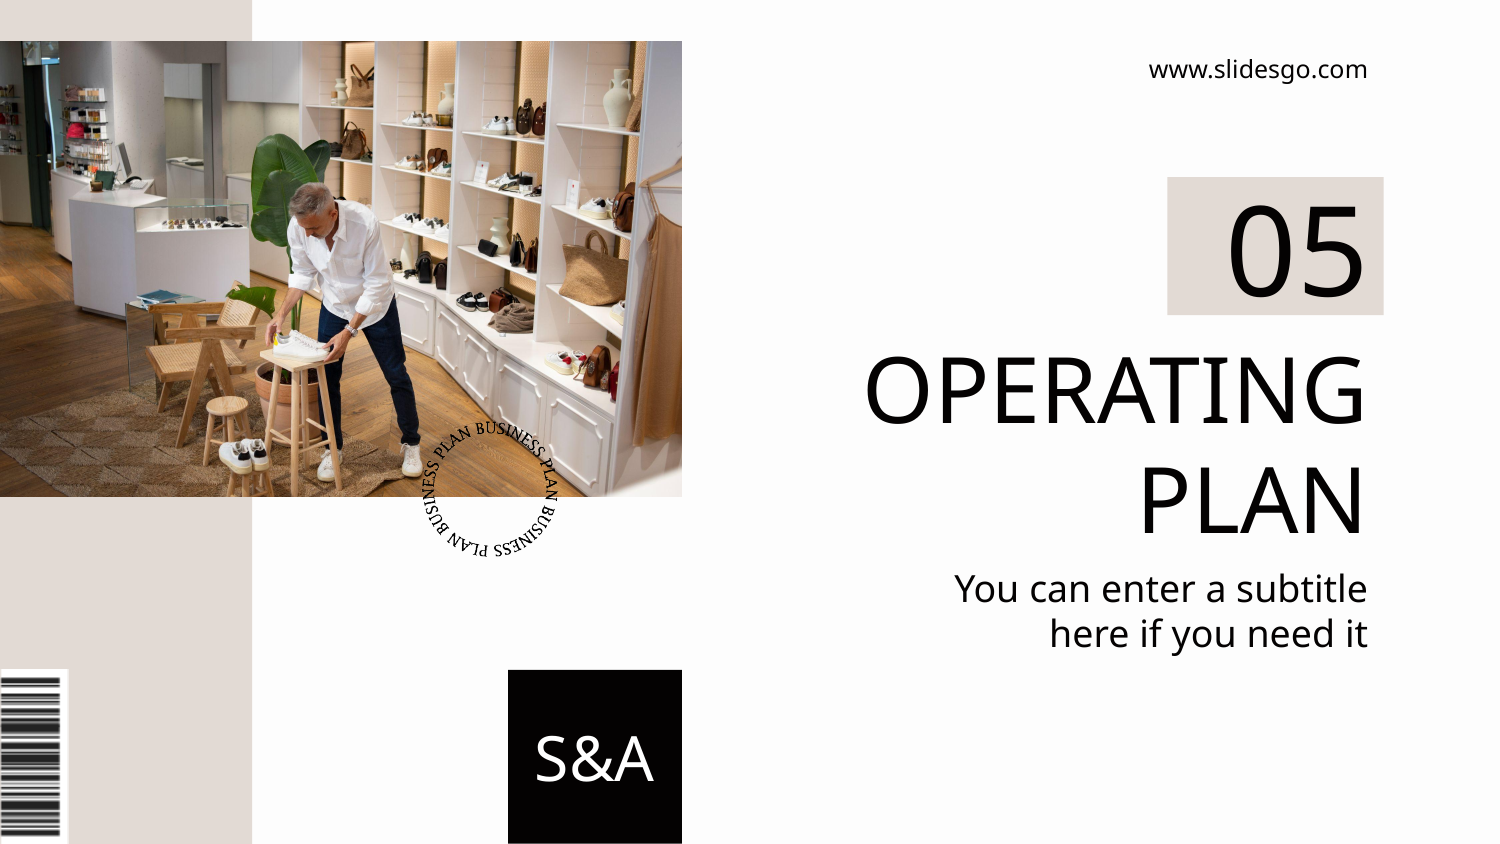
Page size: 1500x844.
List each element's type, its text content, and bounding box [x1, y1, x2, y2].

title OPERATING PLAN [820, 327, 1384, 557]
subtitle You can enter a subtitle here if you need it [881, 554, 1384, 667]
title 05 [1167, 177, 1384, 316]
picture [0, 41, 683, 557]
text_box S&A [508, 669, 682, 844]
text_box www.slidesgo.com [1107, 48, 1384, 89]
picture [0, 669, 69, 844]
